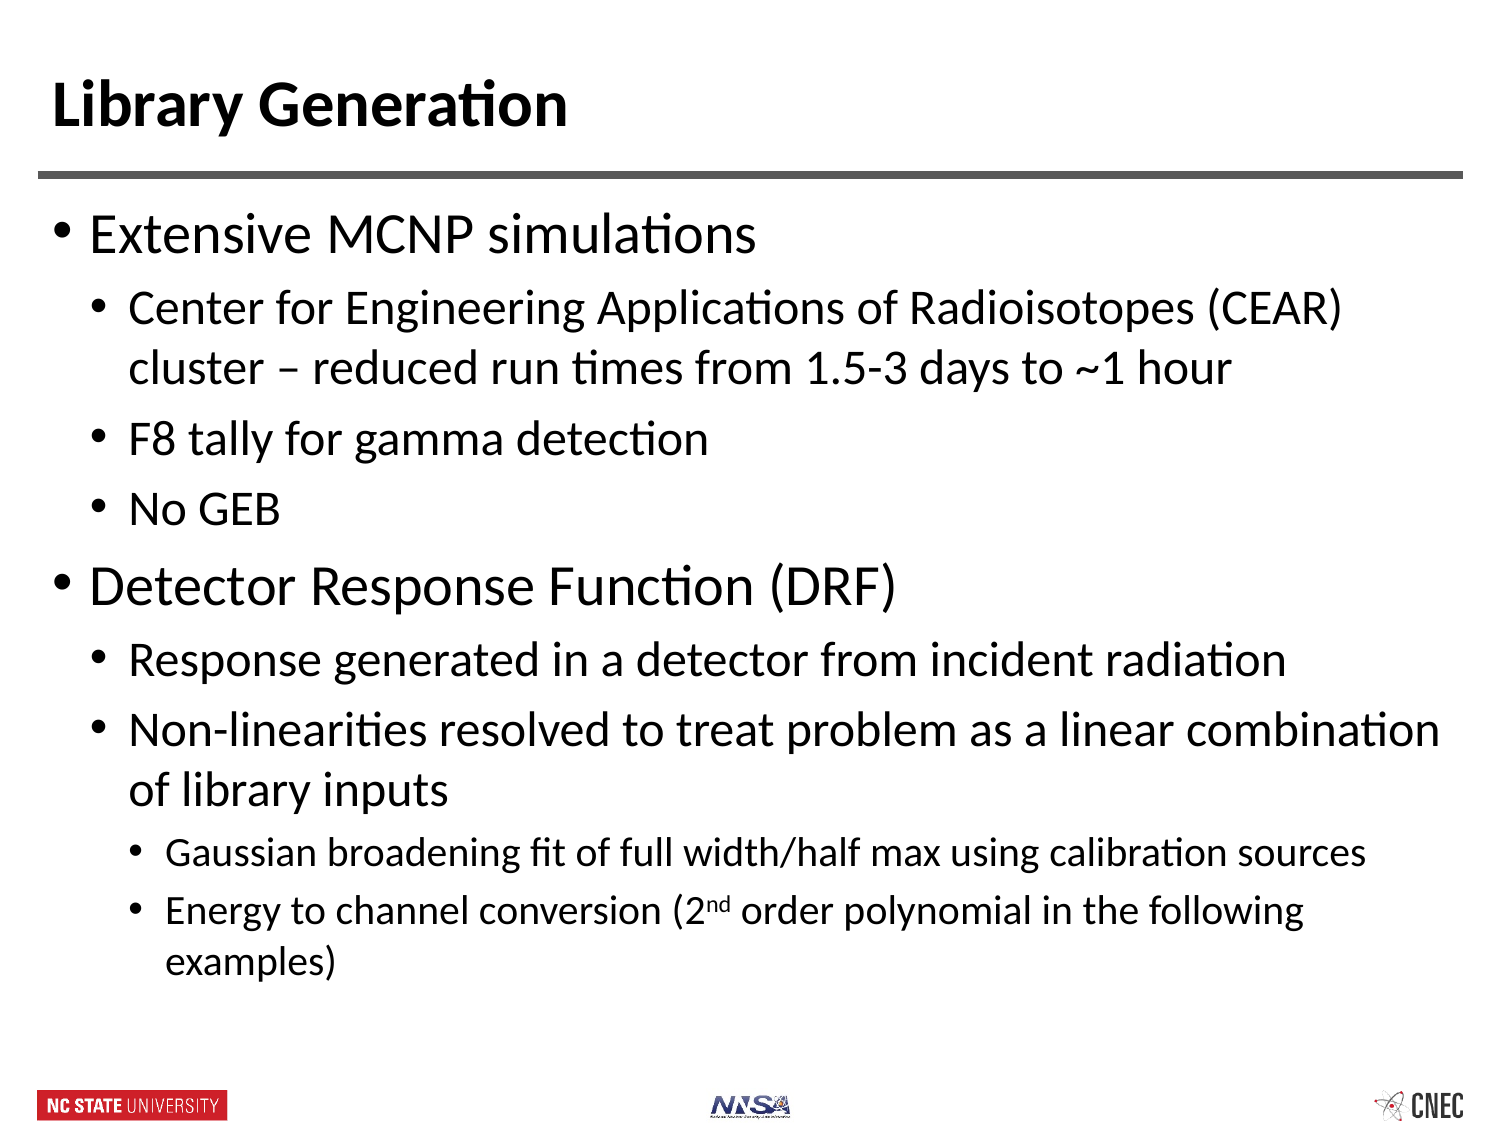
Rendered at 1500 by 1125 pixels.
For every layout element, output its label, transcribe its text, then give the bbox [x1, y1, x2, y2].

title Library Generation [37, 37, 1463, 163]
list Extensive MCNP simulations Center for Engineering Applications of Radioisotopes (CEAR) cluster – reduced run times from 1.5-3 days to ~1 hour F8 tally for gamma detection No GEB Detector Response Function (DRF) Response generated in a detector from incident radiation Non-linearities resolved to treat problem as a linear combination of library inputs Gaussian broadening fit of full width/half max using calibration sources Energy to channel conversion (2nd order polynomial in the following examples) [37, 187, 1463, 1088]
picture [706, 1088, 794, 1123]
picture [37, 1090, 228, 1121]
picture [1374, 1090, 1463, 1121]
